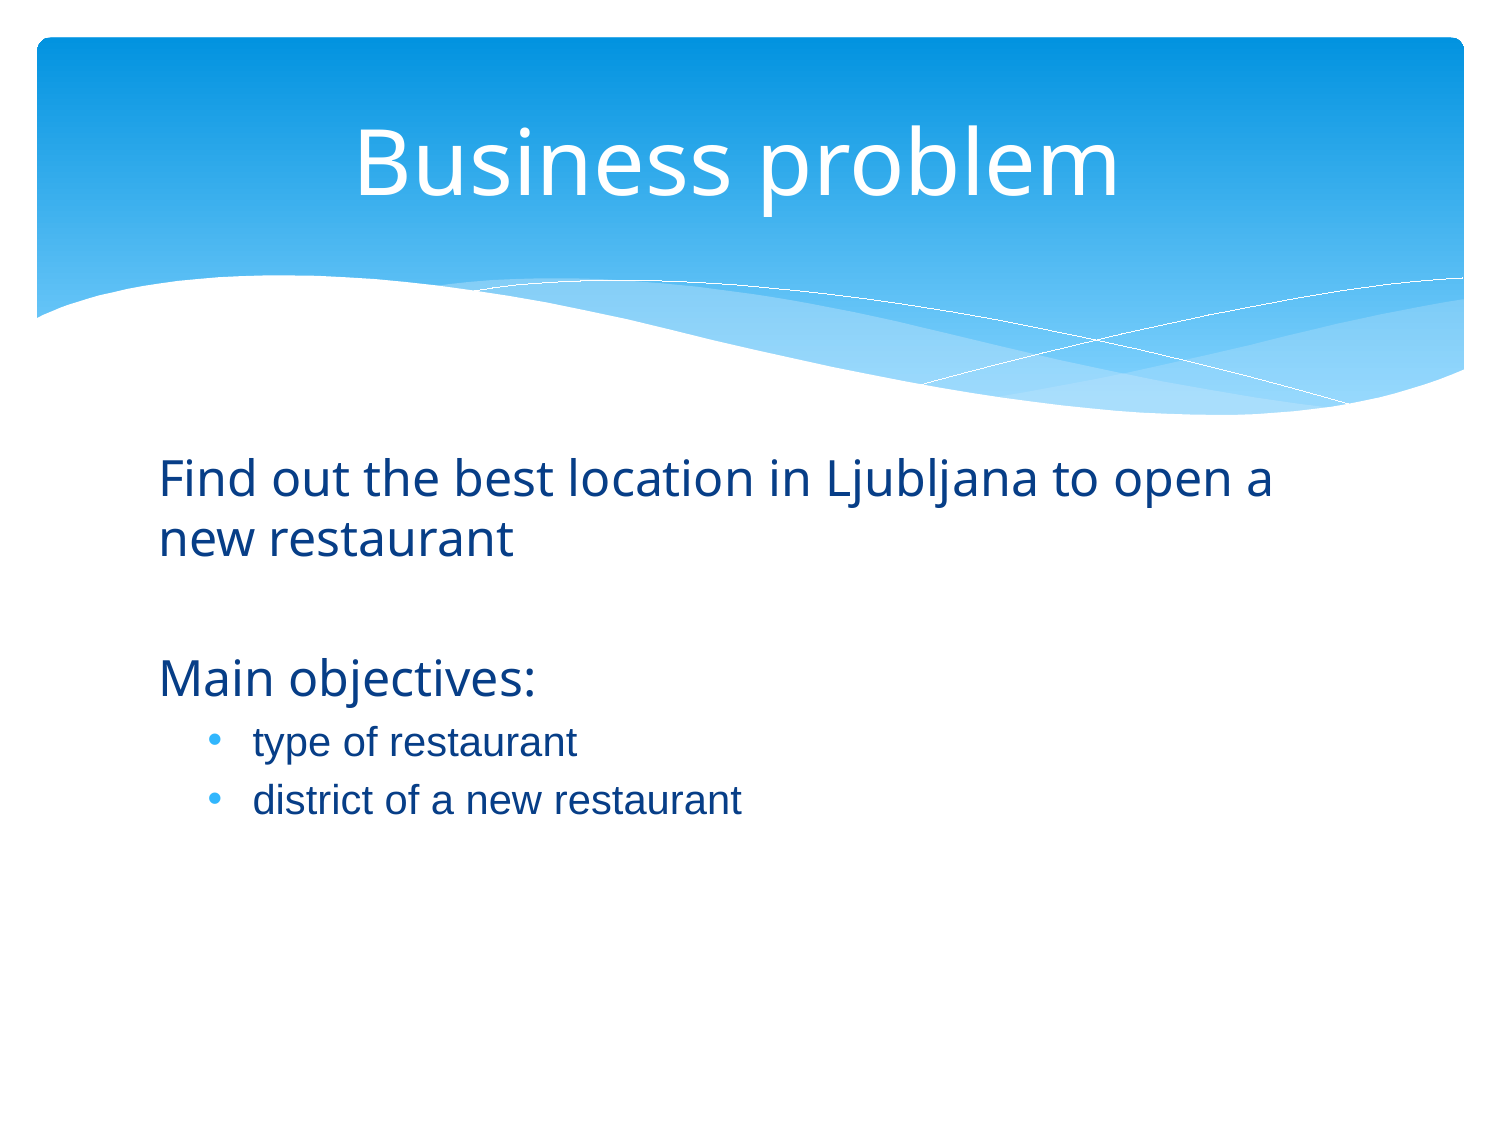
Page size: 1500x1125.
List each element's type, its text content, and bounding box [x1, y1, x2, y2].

title Business problem [75, 55, 1425, 261]
list Find out the best location in Ljubljana to open a new restaurant Main objectives: type of restaurant district of a new restaurant [143, 438, 1359, 1005]
